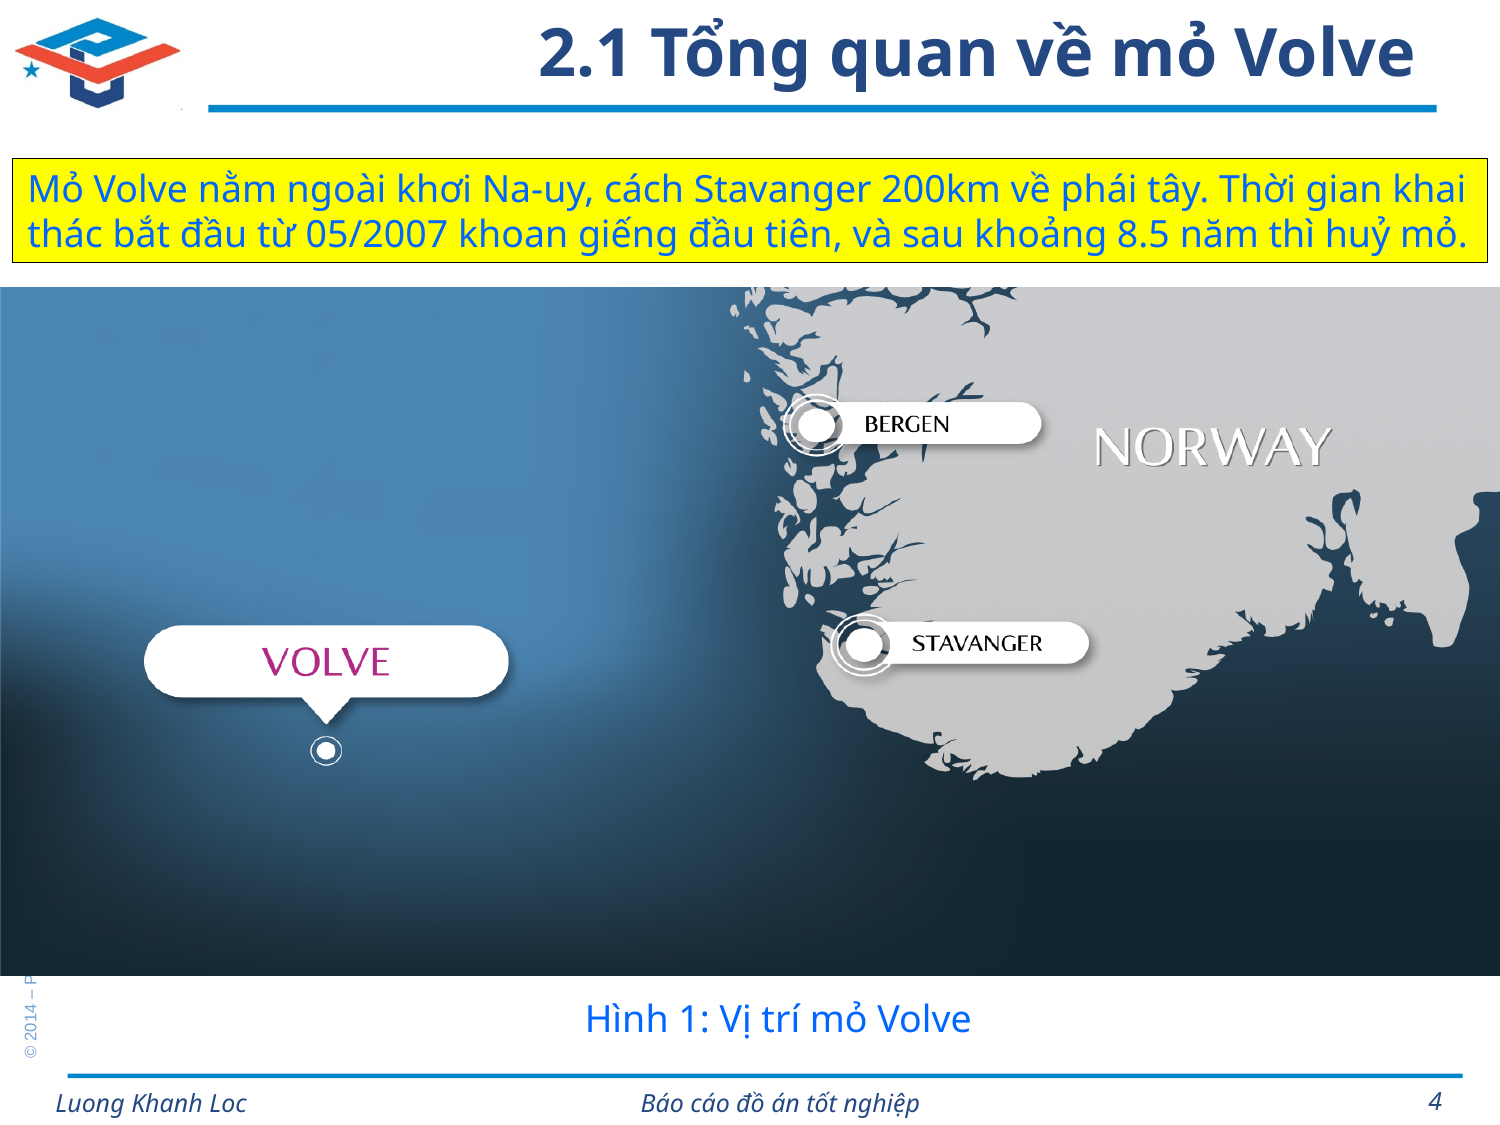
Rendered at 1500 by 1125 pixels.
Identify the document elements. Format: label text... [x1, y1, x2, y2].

text_box Hình 1: Vị trí mỏ Volve [570, 987, 988, 1048]
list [0, 287, 1500, 976]
text_box Mỏ Volve nằm ngoài khơi Na-uy, cách Stavanger 200km về phái tây. Thời gian khai thác bắt đầu từ 05/2007 khoan giếng đầu tiên, và sau khoảng 8.5 năm thì huỷ mỏ. [12, 158, 1488, 263]
title 2.1 Tổng quan về mỏ Volve [212, 0, 1432, 107]
slide_number 4 [1337, 1079, 1457, 1125]
picture [15, 15, 183, 110]
